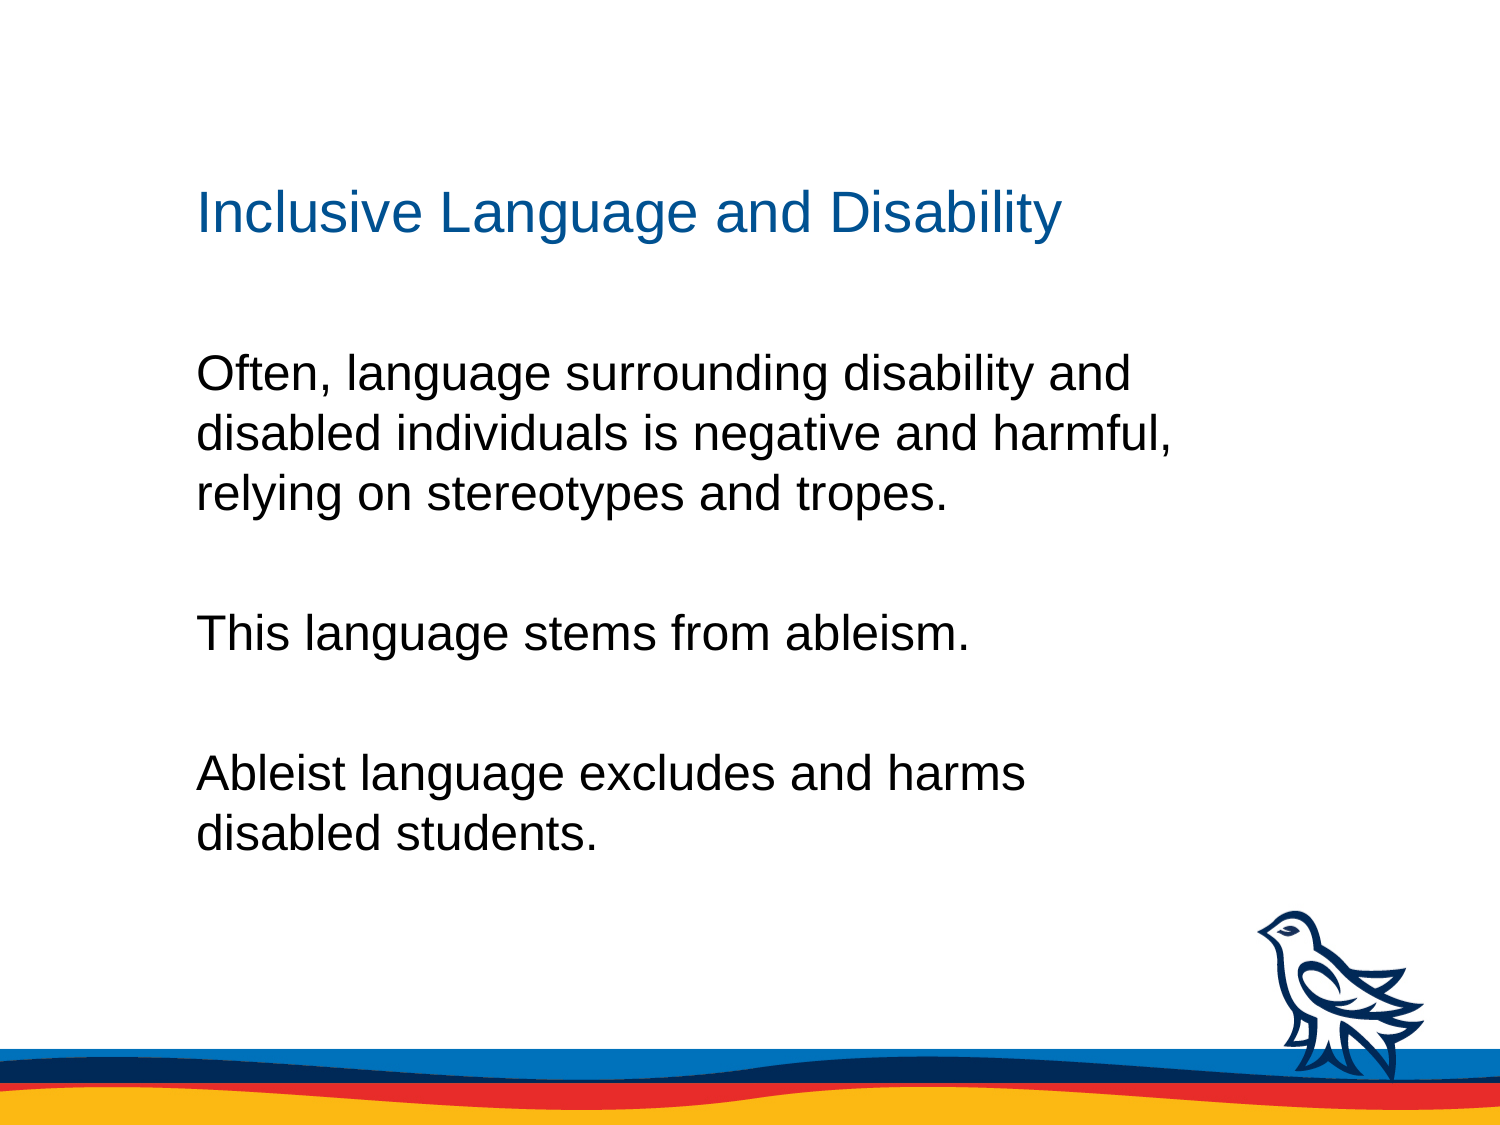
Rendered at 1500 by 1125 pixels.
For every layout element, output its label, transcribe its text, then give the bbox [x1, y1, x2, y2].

title Inclusive Language and Disability [181, 115, 1209, 304]
picture [0, 0, 1500, 1125]
list Often, language surrounding disability and disabled individuals is negative and harmful, relying on stereotypes and tropes. This language stems from ableism. Ableist language excludes and harms disabled students. [181, 333, 1209, 961]
